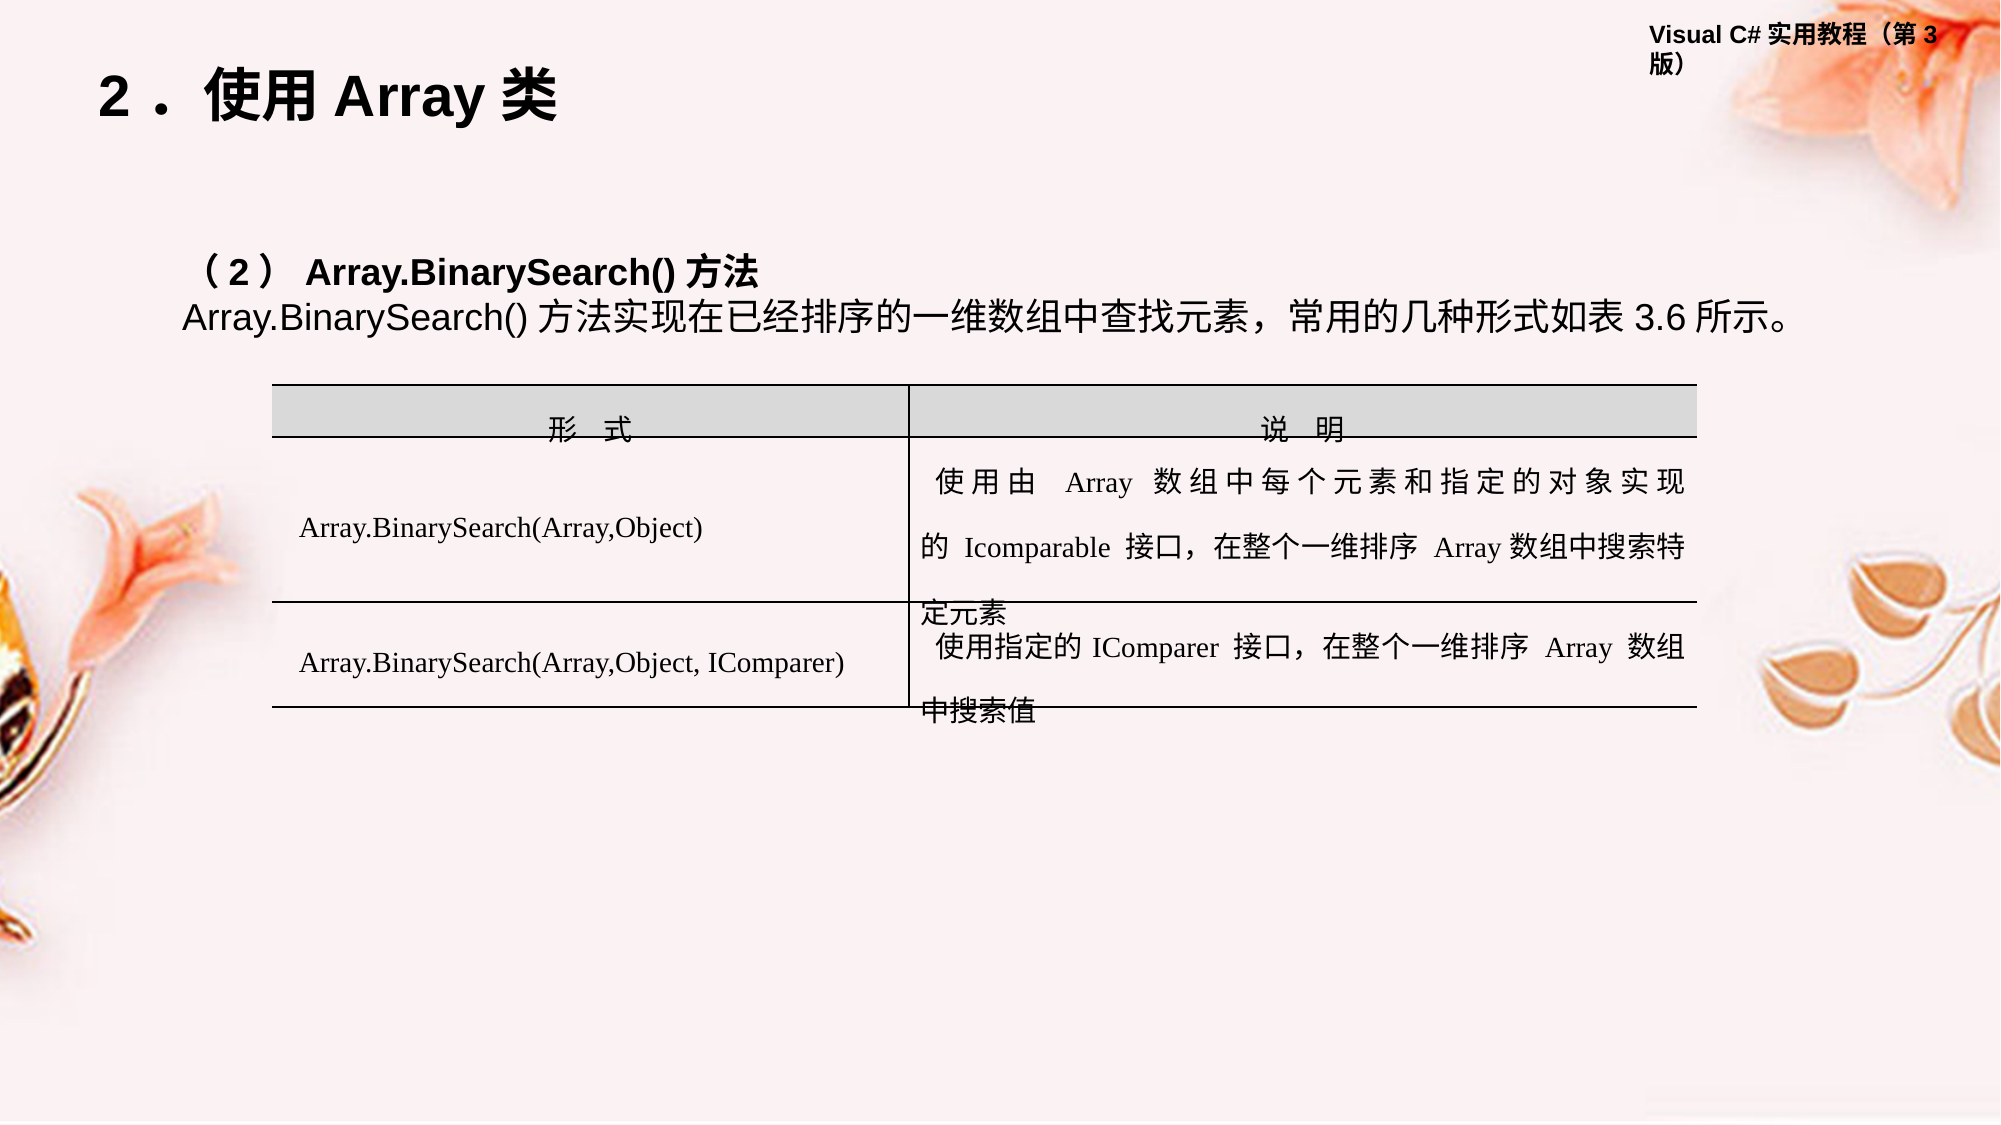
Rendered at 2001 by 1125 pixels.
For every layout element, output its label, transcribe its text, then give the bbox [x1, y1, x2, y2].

text_box （2）Array.BinarySearch()方法 Array.BinarySearch()方法实现在已经排序的一维数组中查找元素，常用的几种形式如表3.6所示。 [167, 240, 1802, 346]
text_box 2．使用Array类 [83, 58, 1035, 136]
picture [0, 0, 2001, 1125]
table_header 说 明 [910, 386, 1697, 436]
table_cell Array.BinarySearch(Array,Object, IComparer) [272, 603, 908, 706]
table_cell 使用由 Array 数组中每个元素和指定的对象实现的 Icomparable 接口，在整个一维排序 Array 数组中搜索特定元素 [910, 438, 1697, 601]
table_cell 使用指定的IComparer 接口，在整个一维排序 Array 数组中搜索值 [910, 603, 1697, 706]
table_cell Array.BinarySearch(Array,Object) [272, 438, 908, 601]
table_header 形 式 [272, 386, 908, 436]
